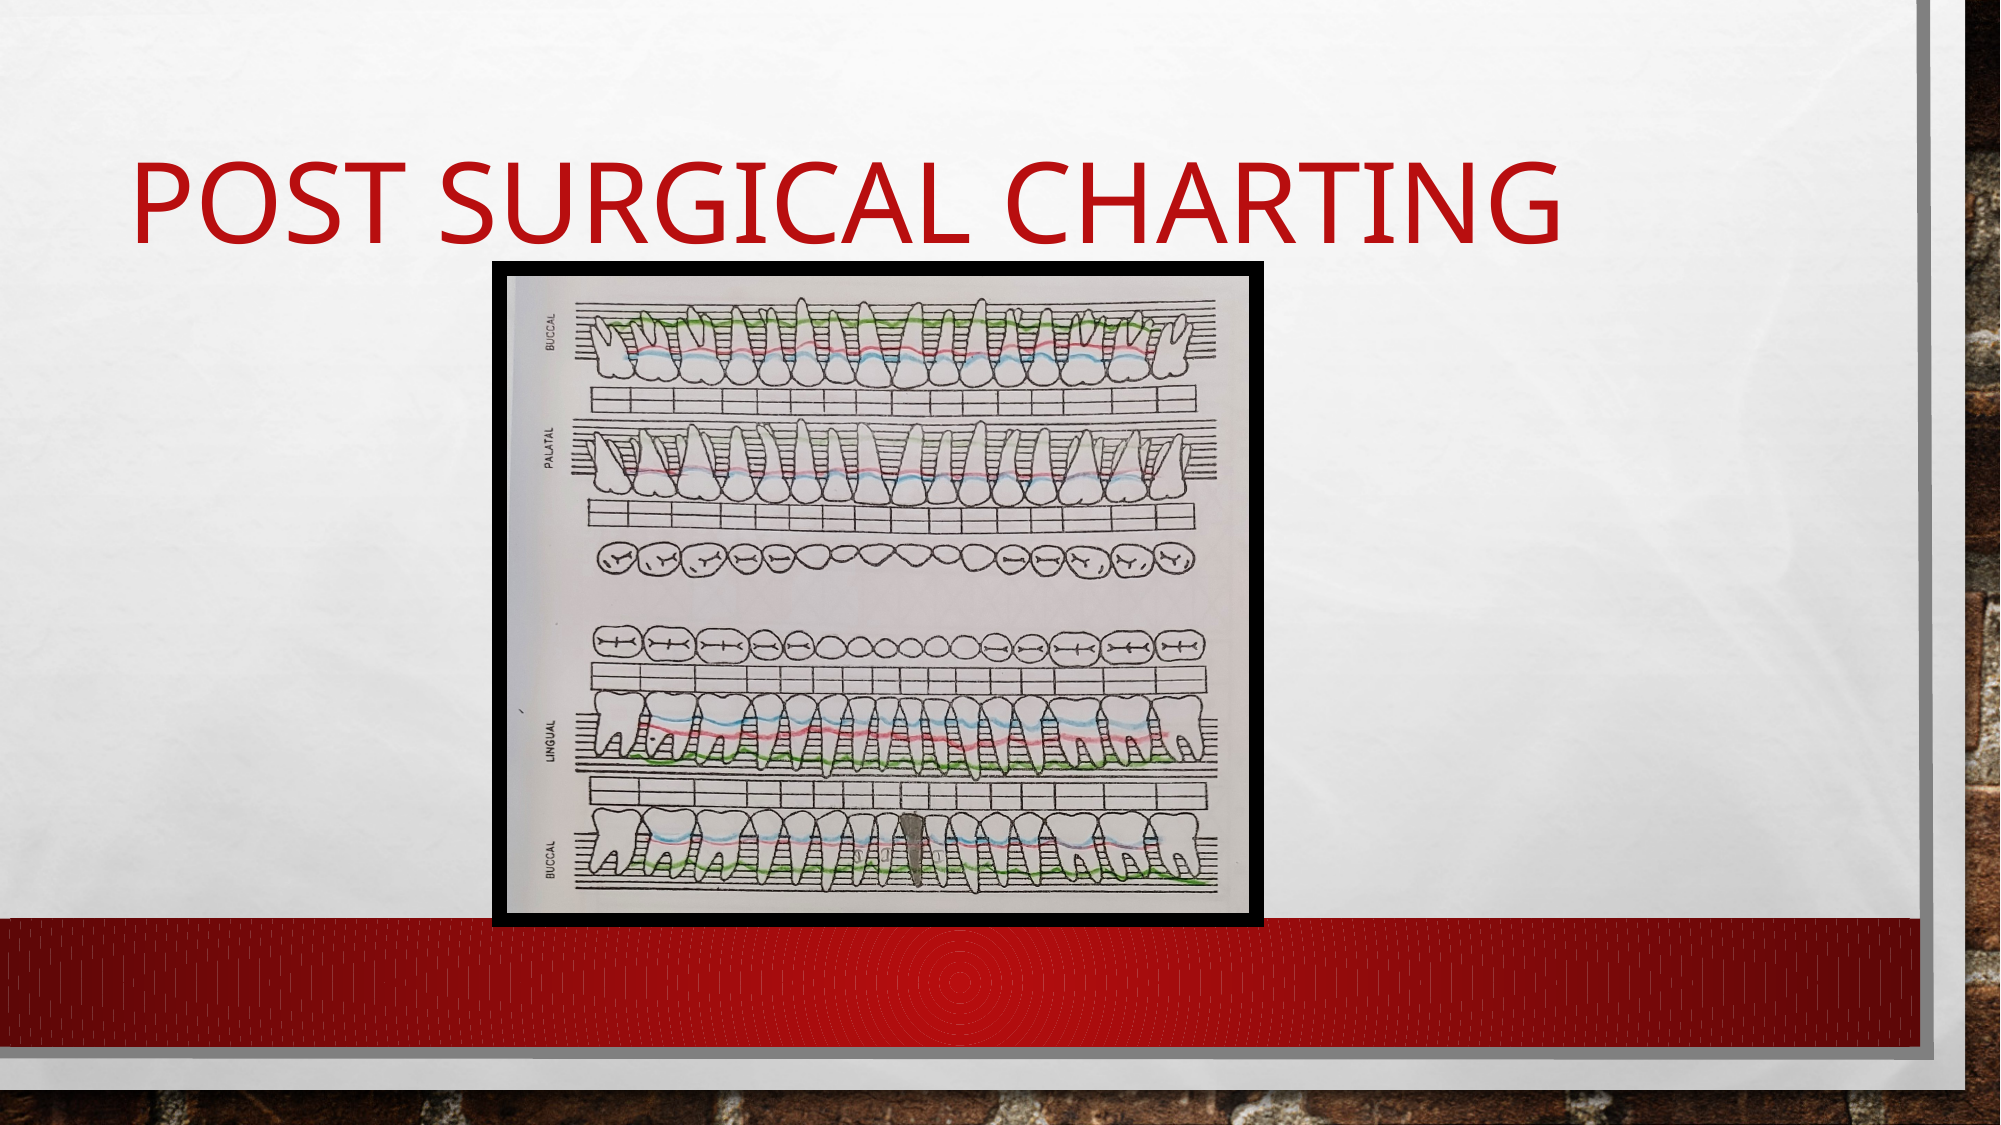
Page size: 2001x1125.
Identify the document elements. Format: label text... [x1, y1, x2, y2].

picture [0, 0, 2000, 1125]
title Post surgical charting [112, 112, 1818, 302]
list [506, 275, 1250, 913]
